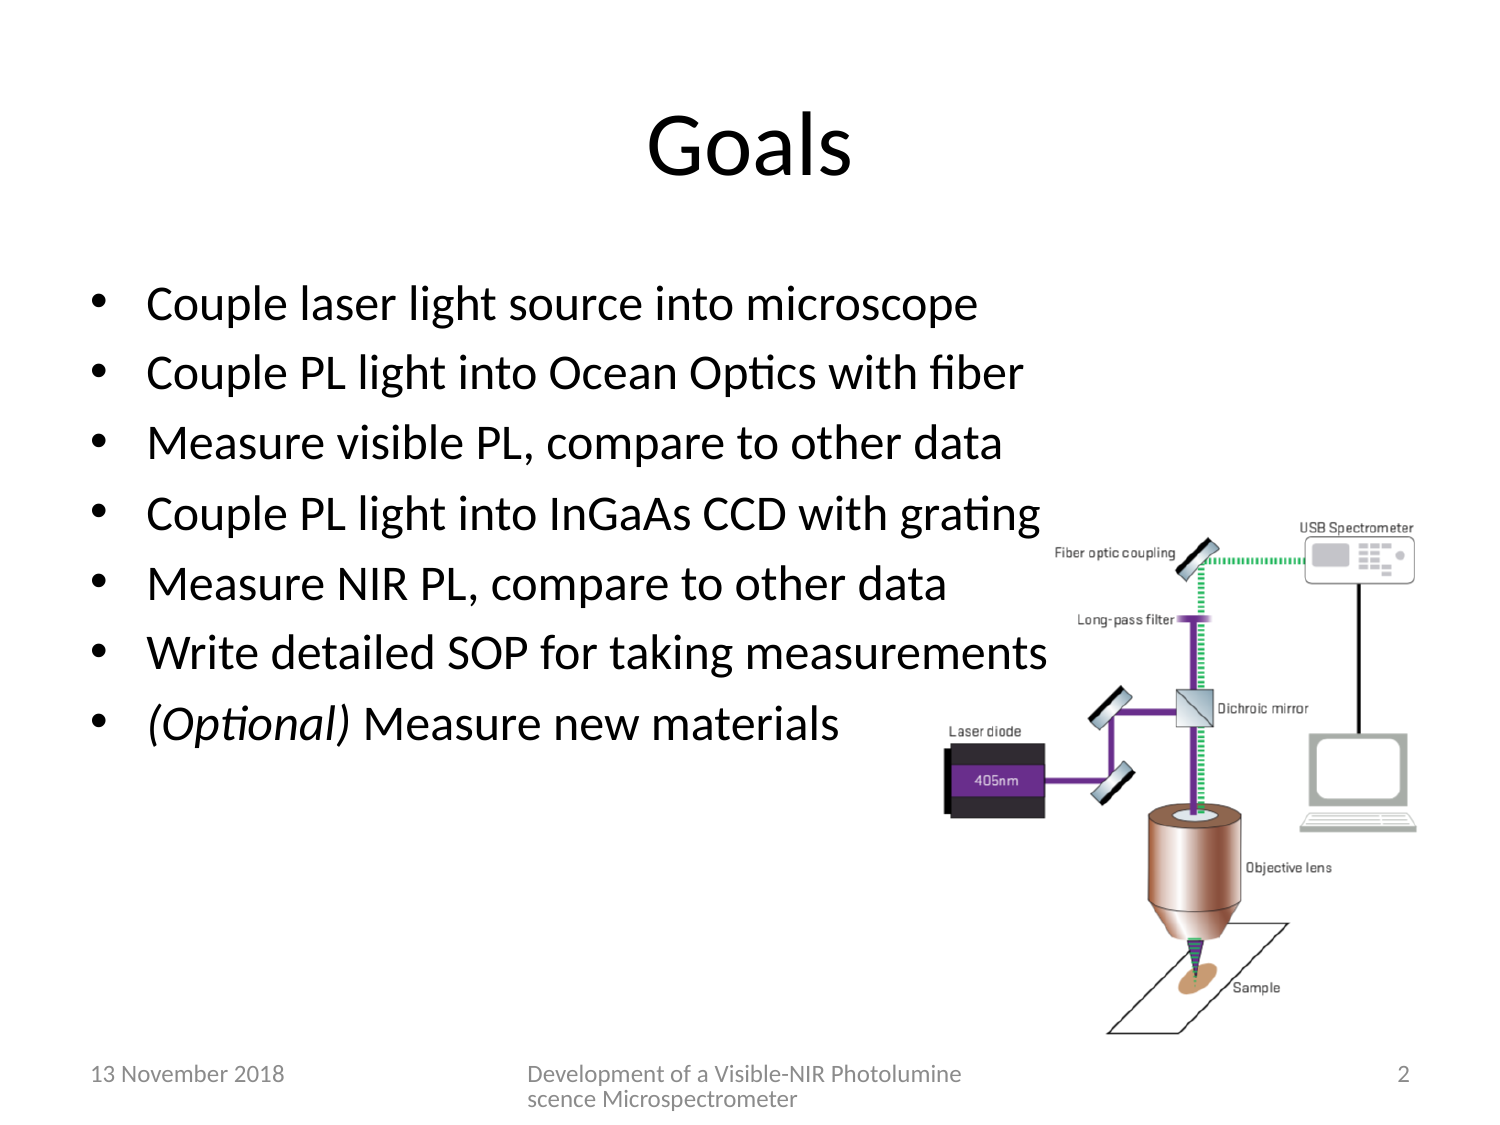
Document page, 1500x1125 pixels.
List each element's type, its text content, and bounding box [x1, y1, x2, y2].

title Goals [75, 45, 1425, 233]
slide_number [75, 1042, 425, 1103]
footer Development of a Visible-NIR Photoluminescence Microspectrometer [512, 1042, 988, 1103]
list Couple laser light source into microscope Couple PL light into Ocean Optics with fiber Measure visible PL, compare to other data Couple PL light into InGaAs CCD with grating Measure NIR PL, compare to other data Write detailed SOP for taking measurements (Optional) Measure new materials [75, 262, 1425, 1005]
picture [938, 510, 1426, 1043]
slide_number 2 [1074, 1051, 1425, 1103]
